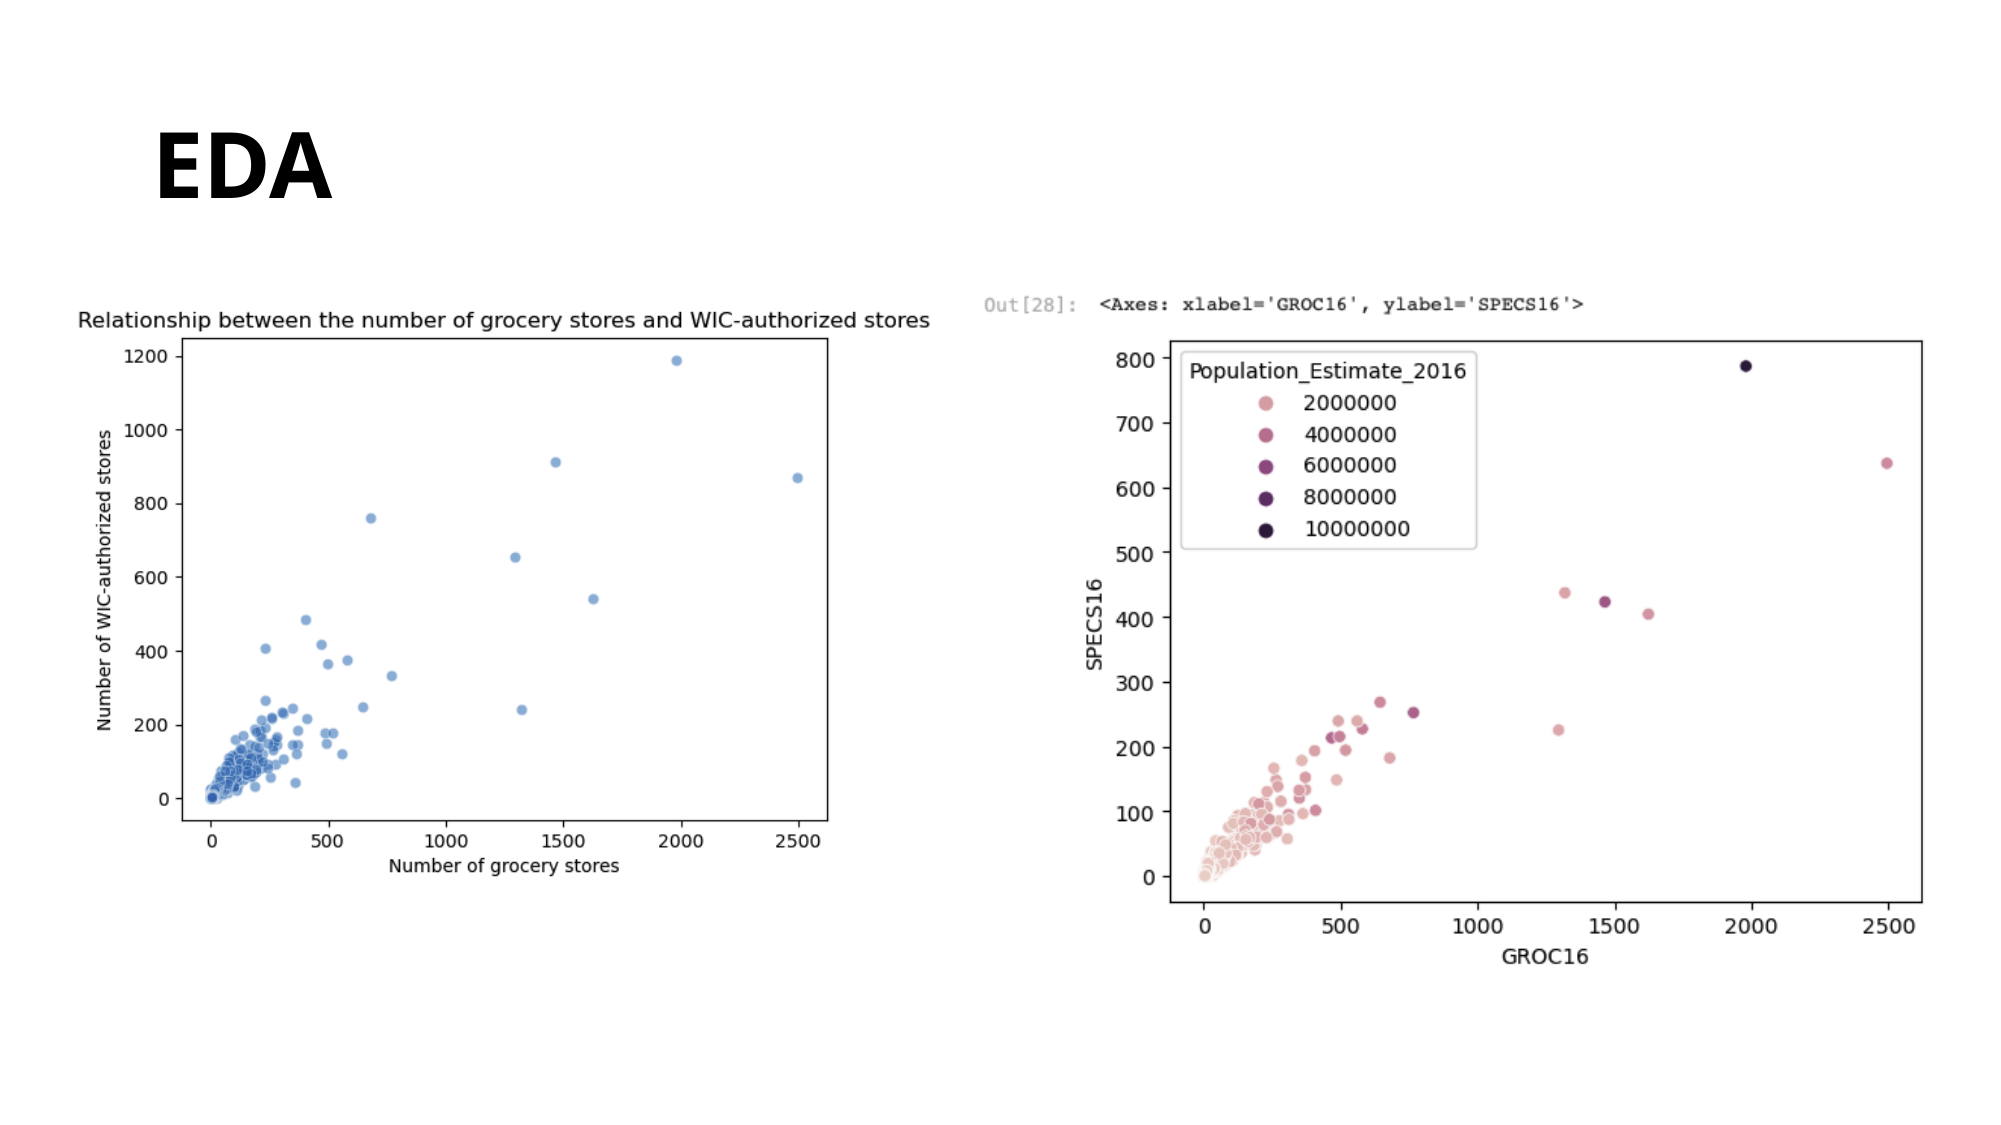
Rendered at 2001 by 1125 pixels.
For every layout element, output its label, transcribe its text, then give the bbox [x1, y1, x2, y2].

title EDA [137, 59, 1863, 278]
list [44, 299, 963, 888]
picture [963, 276, 2000, 997]
